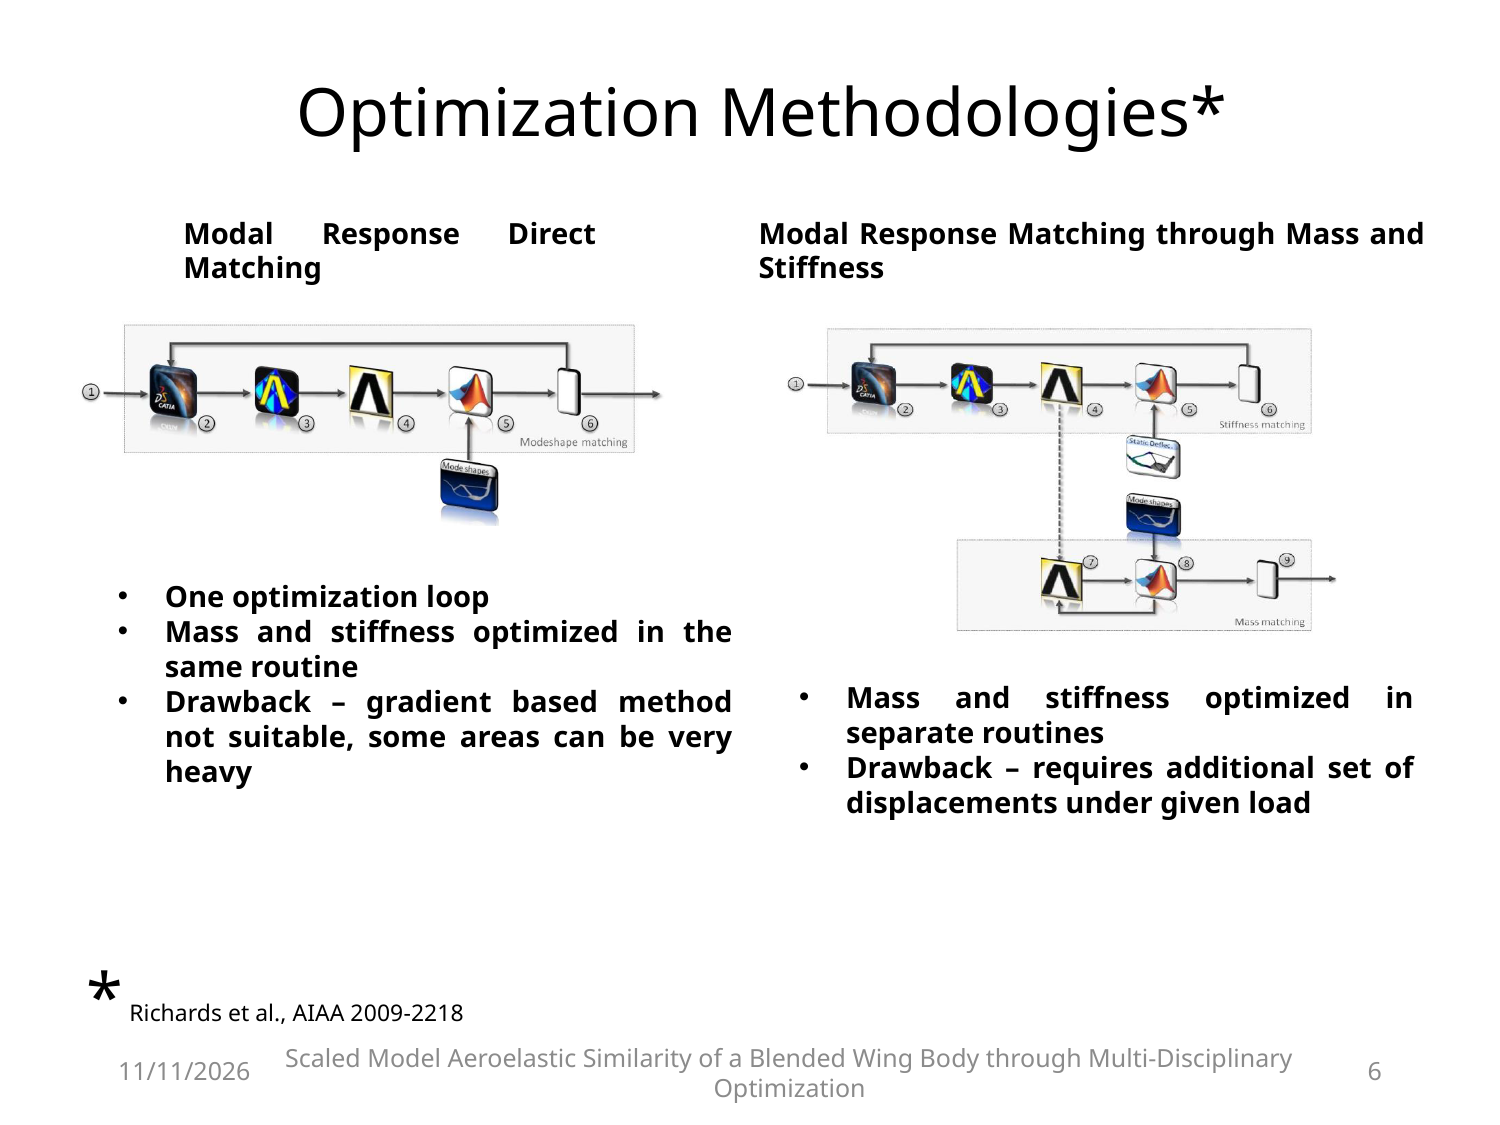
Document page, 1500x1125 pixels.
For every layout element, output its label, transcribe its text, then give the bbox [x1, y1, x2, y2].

picture [74, 321, 668, 526]
text_box * Richards et al., AIAA 2009-2218 [72, 946, 1453, 1042]
slide_number 6 [1059, 1042, 1397, 1103]
picture [786, 323, 1337, 635]
text_box One optimization loop Mass and stiffness optimized in the same routine Drawback – gradient based method not suitable, some areas can be very heavy [103, 570, 748, 796]
text_box Modal Response Direct Matching [168, 207, 612, 293]
text_box Modal Response Matching through Mass and Stiffness [743, 207, 1441, 293]
slide_number 15-Sep-19 [103, 1042, 441, 1103]
footer Scaled Model Aeroelastic Similarity of a Blended Wing Body through Multi-Disciplinary Optimization [258, 1053, 1321, 1092]
title Optimization Methodologies* [115, 67, 1410, 159]
text_box Mass and stiffness optimized in separate routines Drawback – requires additional set of displacements under given load [784, 671, 1430, 827]
